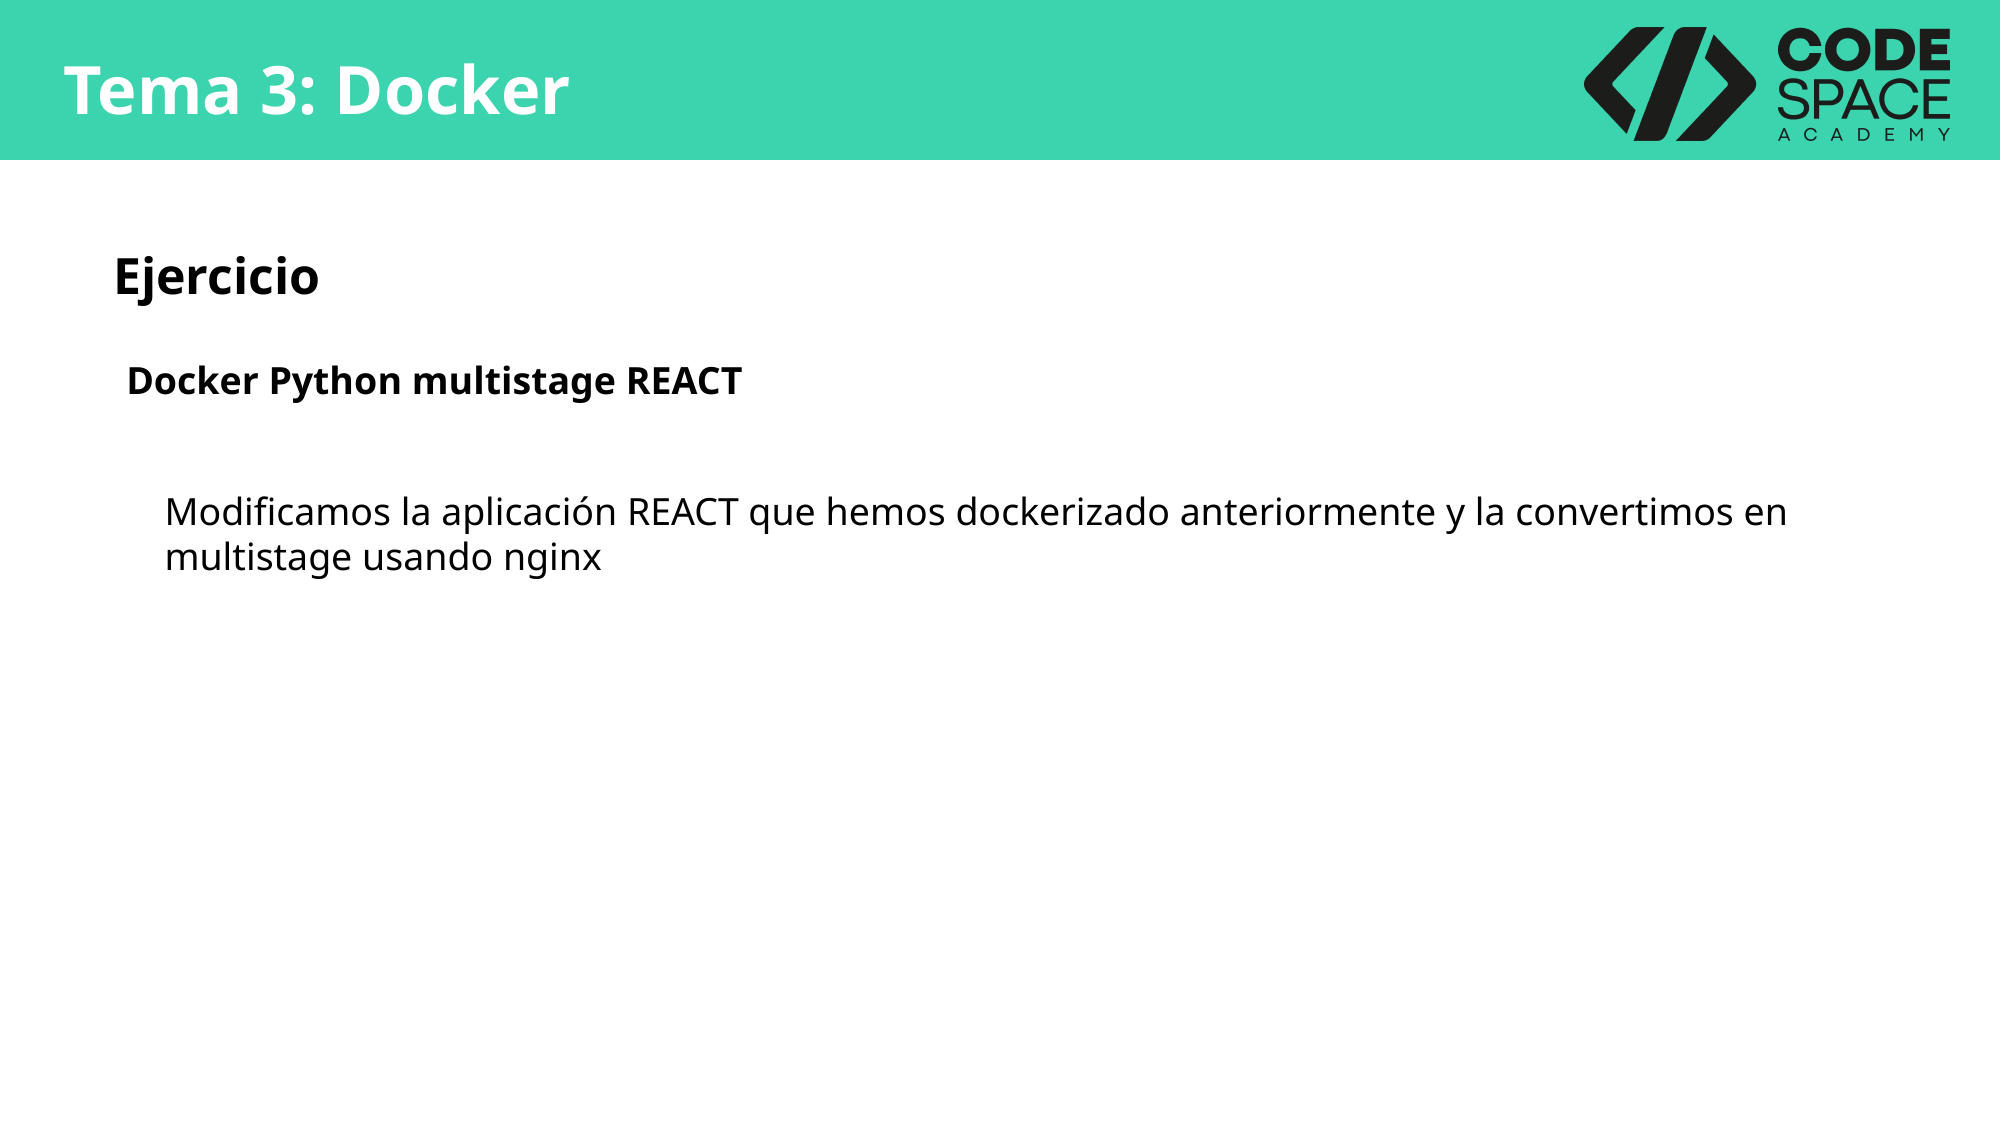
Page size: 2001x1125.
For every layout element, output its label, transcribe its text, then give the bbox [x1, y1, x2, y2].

text_box Ejercicio [98, 236, 336, 312]
text_box Tema 3: Docker [43, 36, 1458, 132]
text_box Modificamos la aplicación REACT que hemos dockerizado anteriormente y la convertimos en multistage usando nginx [149, 480, 1950, 586]
text_box Docker Python multistage REACT [111, 349, 759, 409]
text_box [0, 0, 2000, 160]
picture [1584, 27, 1950, 141]
